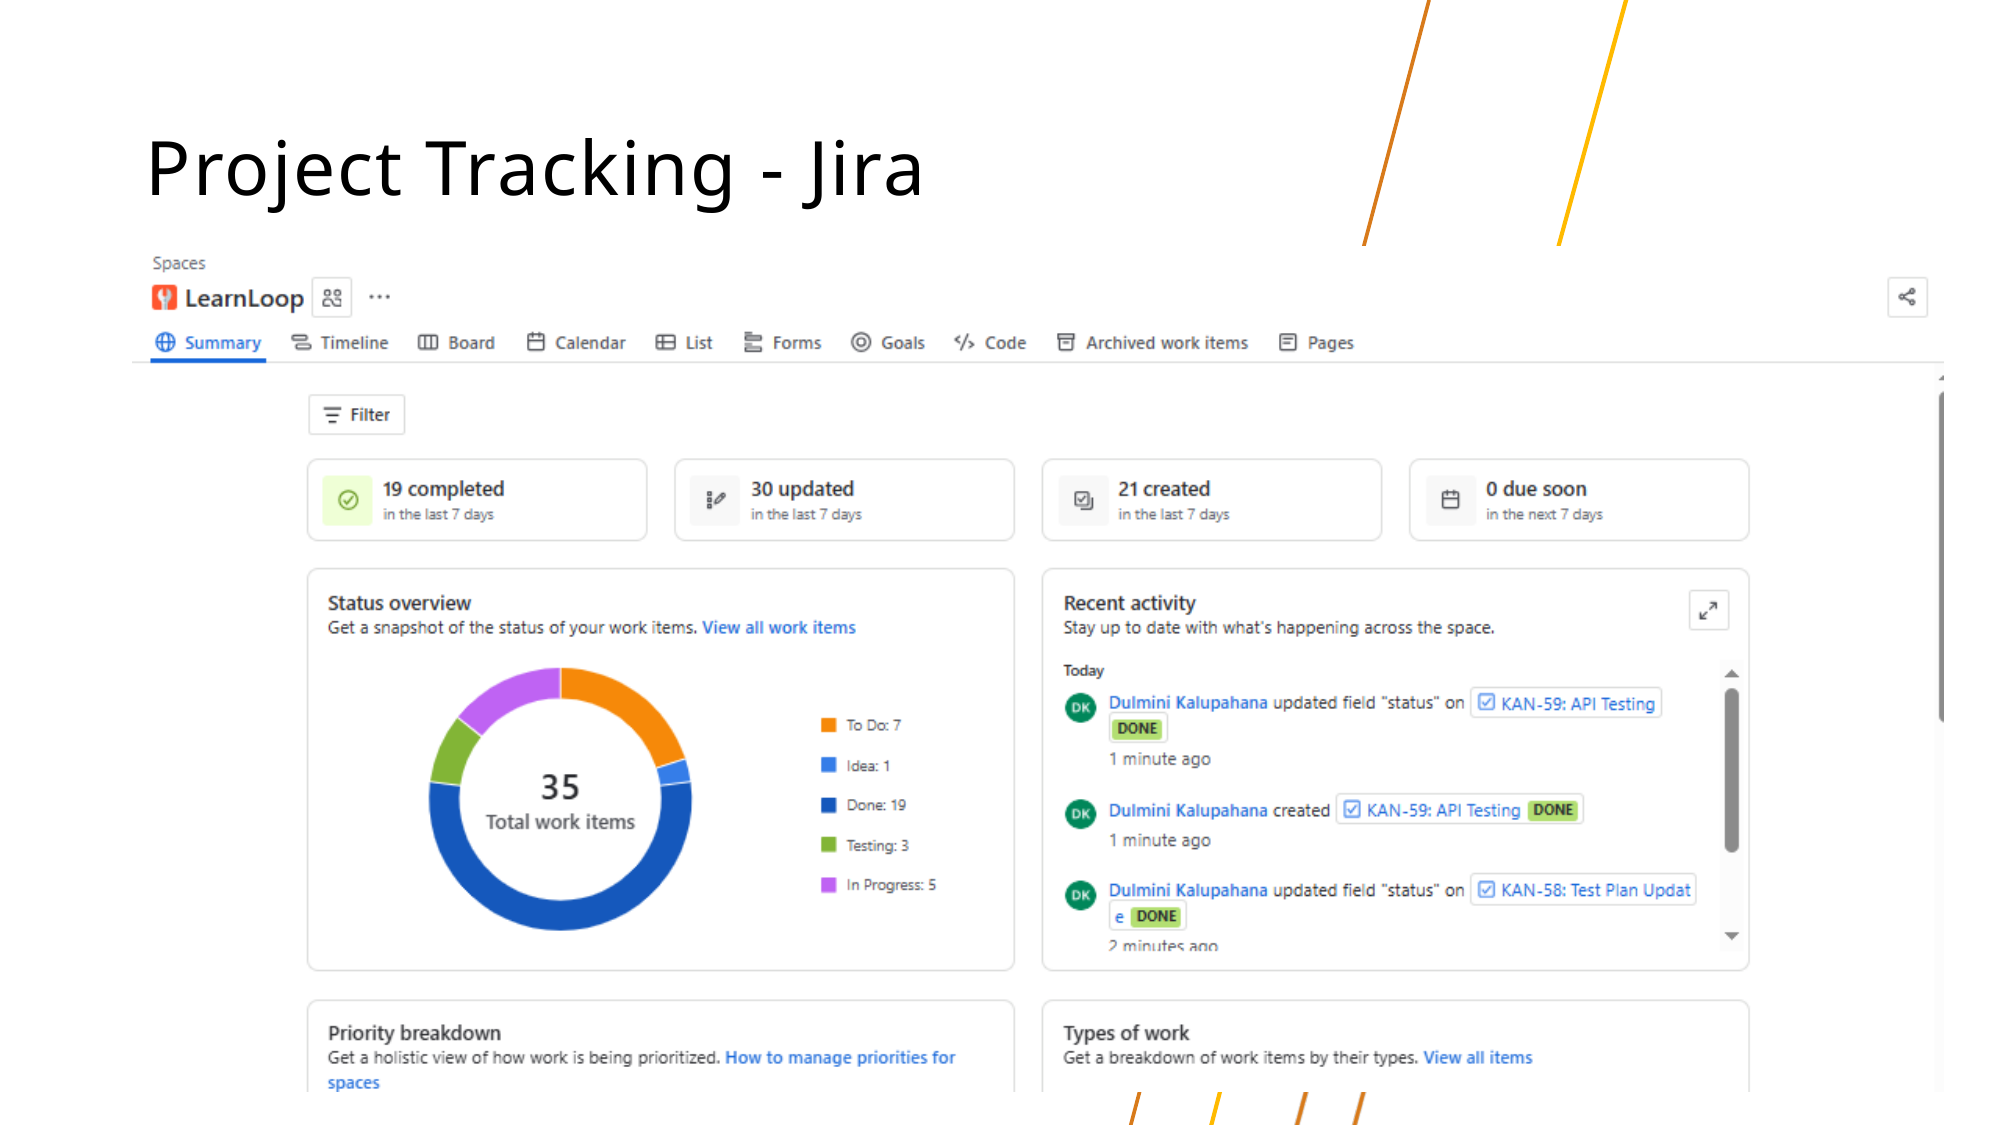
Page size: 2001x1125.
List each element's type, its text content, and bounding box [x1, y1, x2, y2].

picture [131, 245, 1944, 1093]
text_box [975, 1103, 1205, 1125]
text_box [1208, 1103, 1630, 1125]
title Project Tracking - Jira [130, 52, 1205, 220]
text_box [1208, 0, 1630, 242]
